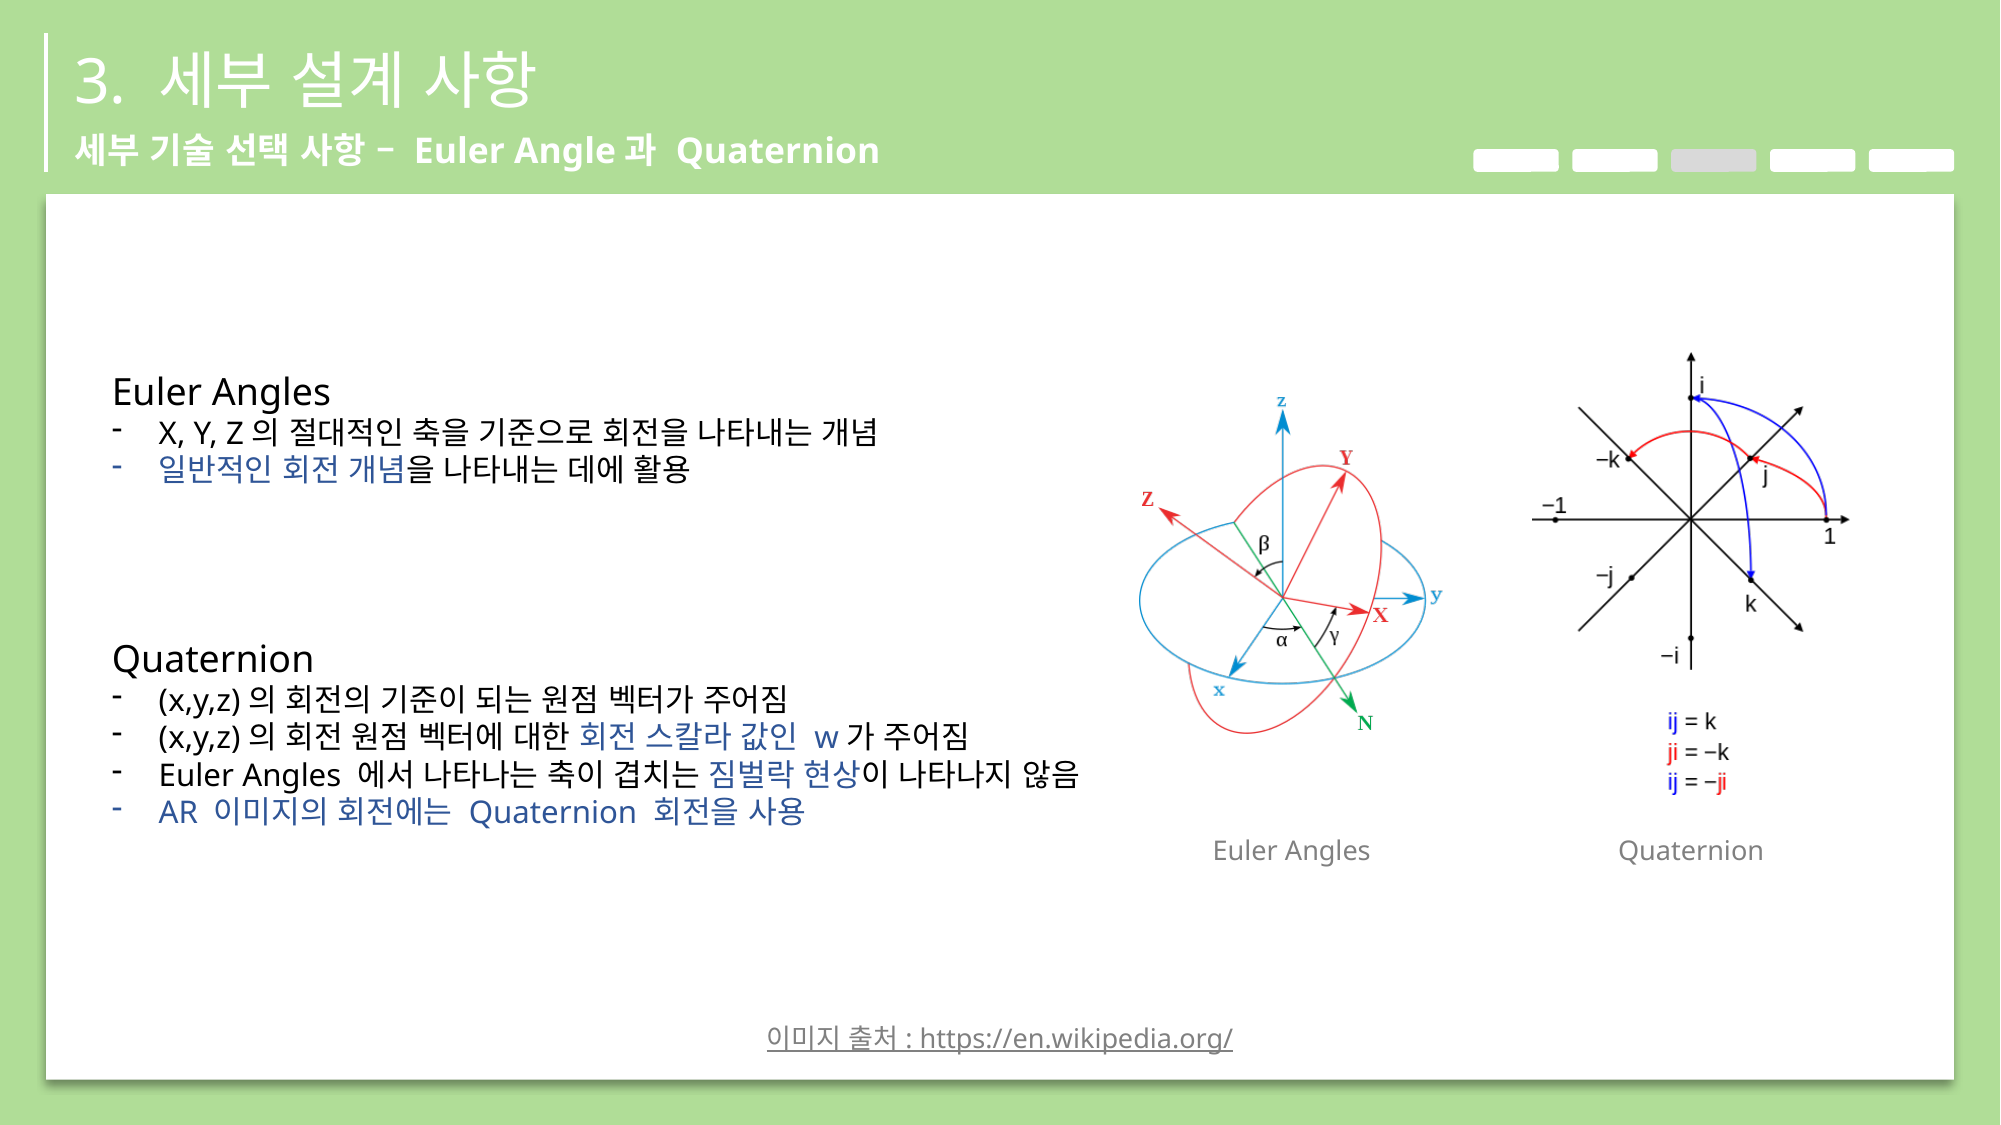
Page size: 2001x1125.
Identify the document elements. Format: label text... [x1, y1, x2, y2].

text_box 이미지 출처 : https://en.wikipedia.org/ [308, 1013, 1692, 1068]
text_box Euler Angles [1160, 825, 1423, 873]
text_box 세부 기술 선택 사항 – Euler Angle과 Quaternion [59, 120, 2000, 178]
picture [1532, 352, 1850, 795]
text_box [45, 193, 1955, 1081]
text_box Quaternion (x,y,z)의 회전의 기준이 되는 원점 벡터가 주어짐 (x,y,z)의 회전 원점 벡터에 대한 회전 스칼라 값인 w가 주어짐 Euler Angles 에서 나타나는 축이 겹치는 짐벌락 현상이 나타나지 않음 AR 이미지의 회전에는 Quaternion 회전을 사용 [97, 627, 1142, 838]
text_box Euler Angles X, Y, Z의 절대적인 축을 기준으로 회전을 나타내는 개념 일반적인 회전 개념을 나타내는 데에 활용 [97, 360, 1297, 496]
text_box 3. 세부 설계 사항 [59, 33, 1954, 120]
picture [1139, 393, 1443, 734]
text_box Quaternion [1560, 825, 1823, 873]
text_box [1473, 149, 1955, 172]
